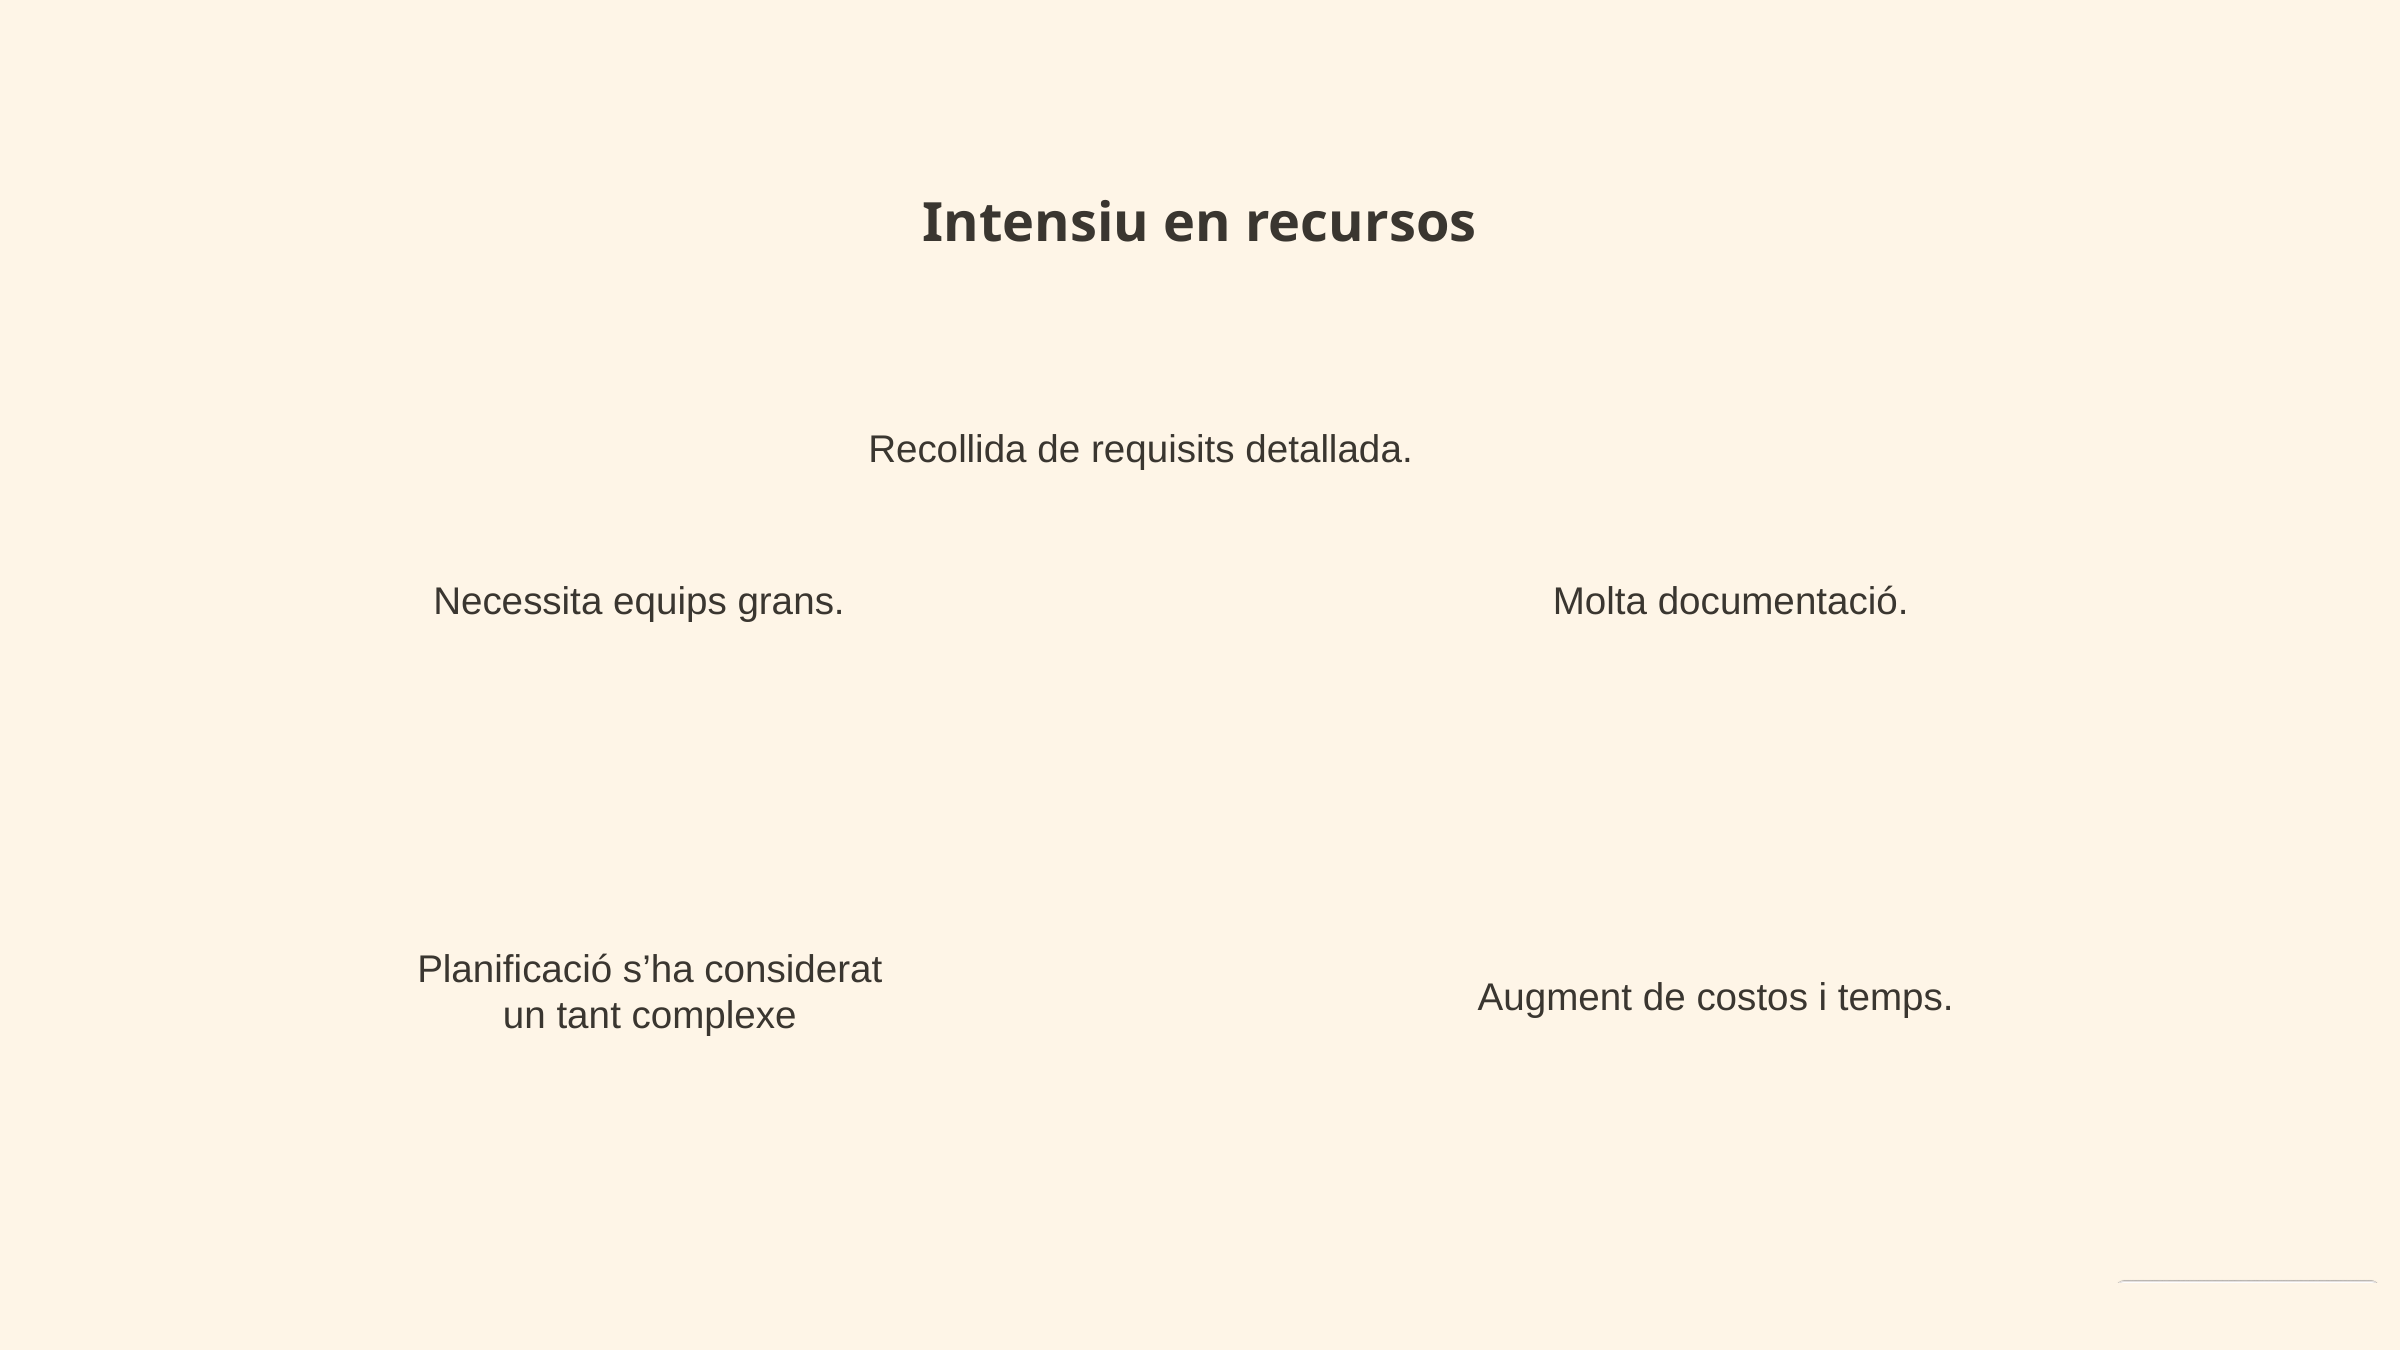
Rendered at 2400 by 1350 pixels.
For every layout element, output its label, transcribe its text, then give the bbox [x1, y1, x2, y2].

text_box Intensiu en recursos [868, 170, 1531, 225]
text_box Planificació s’ha considerat un tant complexe [274, 928, 1025, 1004]
text_box Recollida de requisits detallada. [765, 379, 1516, 455]
text_box Molta documentació. [1355, 532, 2106, 608]
text_box Augment de costos i temps. [1340, 928, 2091, 1004]
text_box Necessita equips grans. [274, 532, 1025, 608]
picture [2046, 1271, 2400, 1345]
